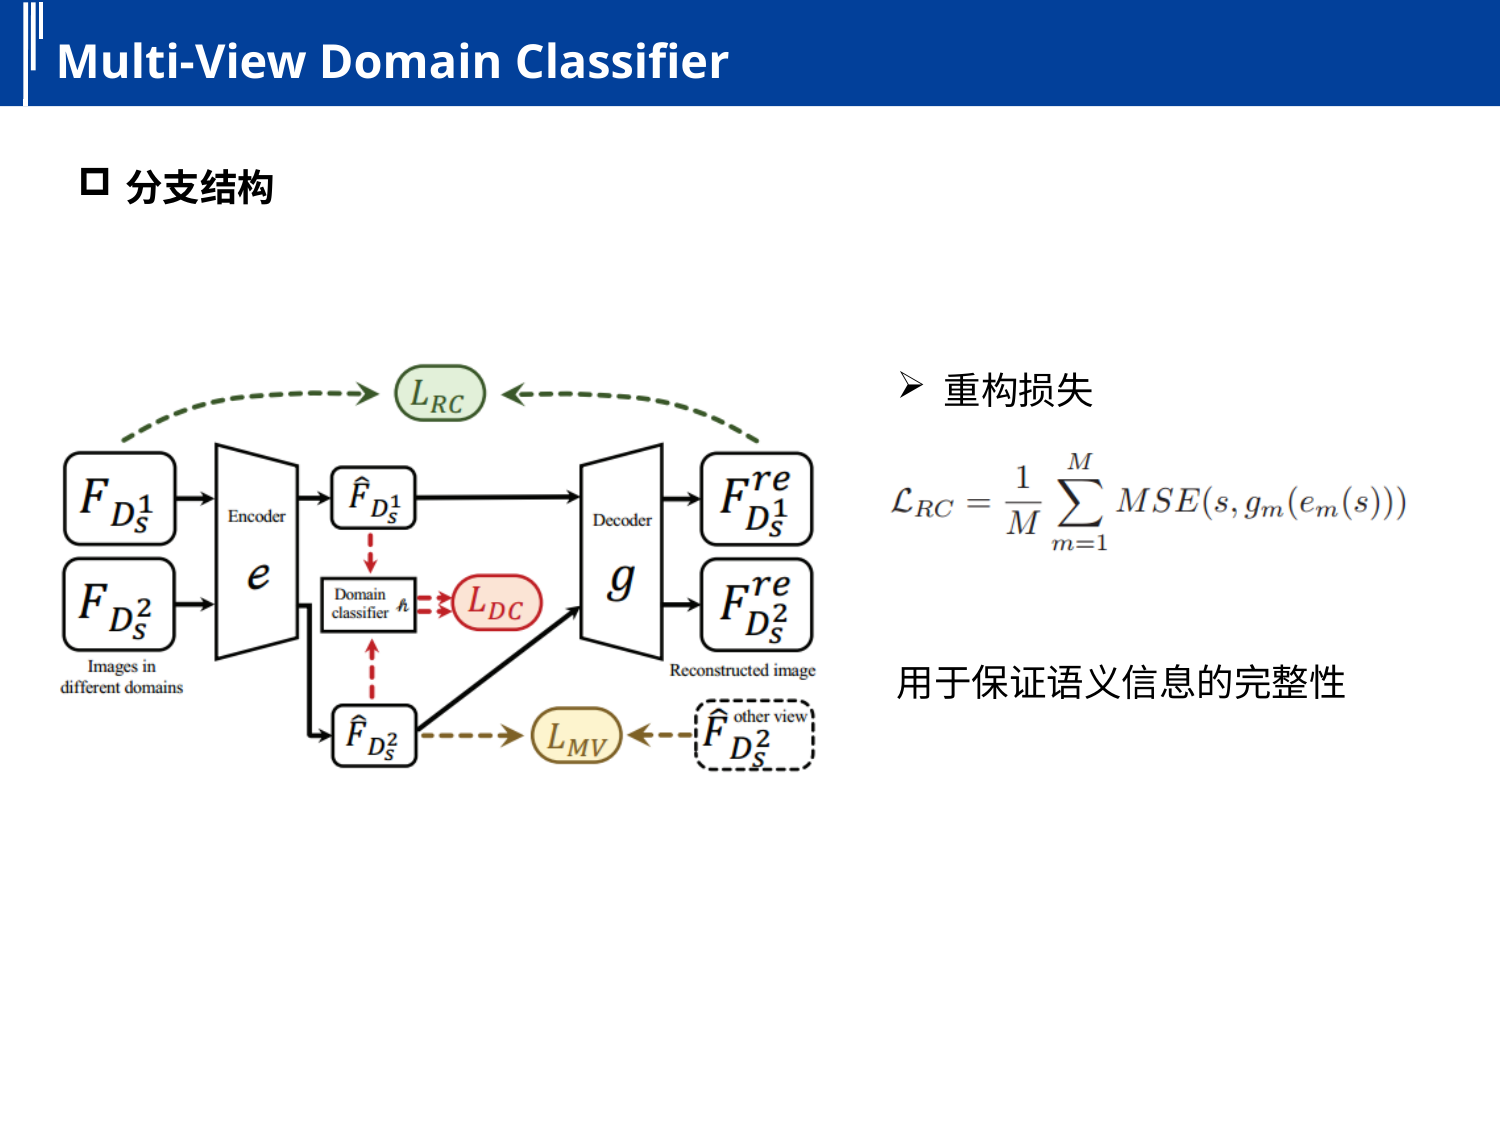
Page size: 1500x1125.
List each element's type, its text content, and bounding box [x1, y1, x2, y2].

text_box 重构损失 [882, 359, 1419, 420]
picture [46, 346, 830, 784]
text_box Multi-View Domain Classifier [40, 24, 1193, 96]
text_box 用于保证语义信息的完整性 [882, 651, 1398, 712]
text_box [0, 0, 1500, 107]
picture [882, 447, 1425, 554]
text_box 分支结构 [63, 157, 358, 217]
